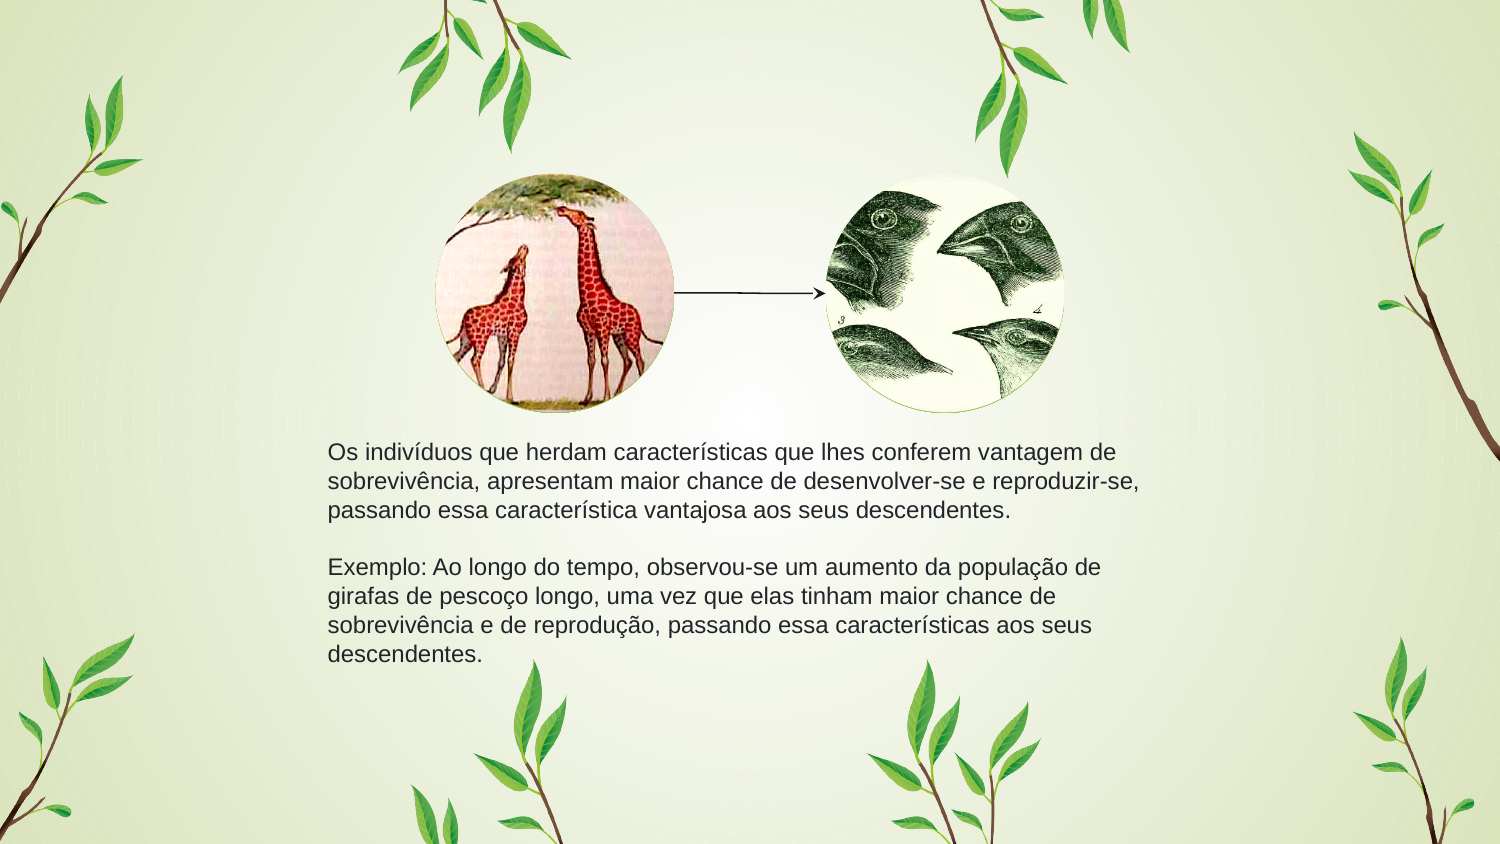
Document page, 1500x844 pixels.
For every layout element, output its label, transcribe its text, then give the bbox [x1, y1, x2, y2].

picture [287, 0, 594, 162]
picture [804, 0, 1151, 413]
text_box Os indivíduos que herdam características que lhes conferem vantagem de sobrevivência, apresentam maior chance de desenvolver-se e reproduzir-se, passando essa característica vantajosa aos seus descendentes. Exemplo: Ao longo do tempo, observou-se um aumento da população de girafas de pescoço longo, uma vez que elas tinham maior chance de sobrevivência e de reprodução, passando essa características aos seus descendentes. [312, 421, 1188, 717]
picture [390, 717, 738, 844]
picture [0, 613, 218, 844]
picture [0, 75, 144, 461]
picture [435, 173, 675, 413]
picture [1248, 116, 1500, 465]
picture [834, 717, 1156, 844]
picture [1305, 629, 1500, 844]
